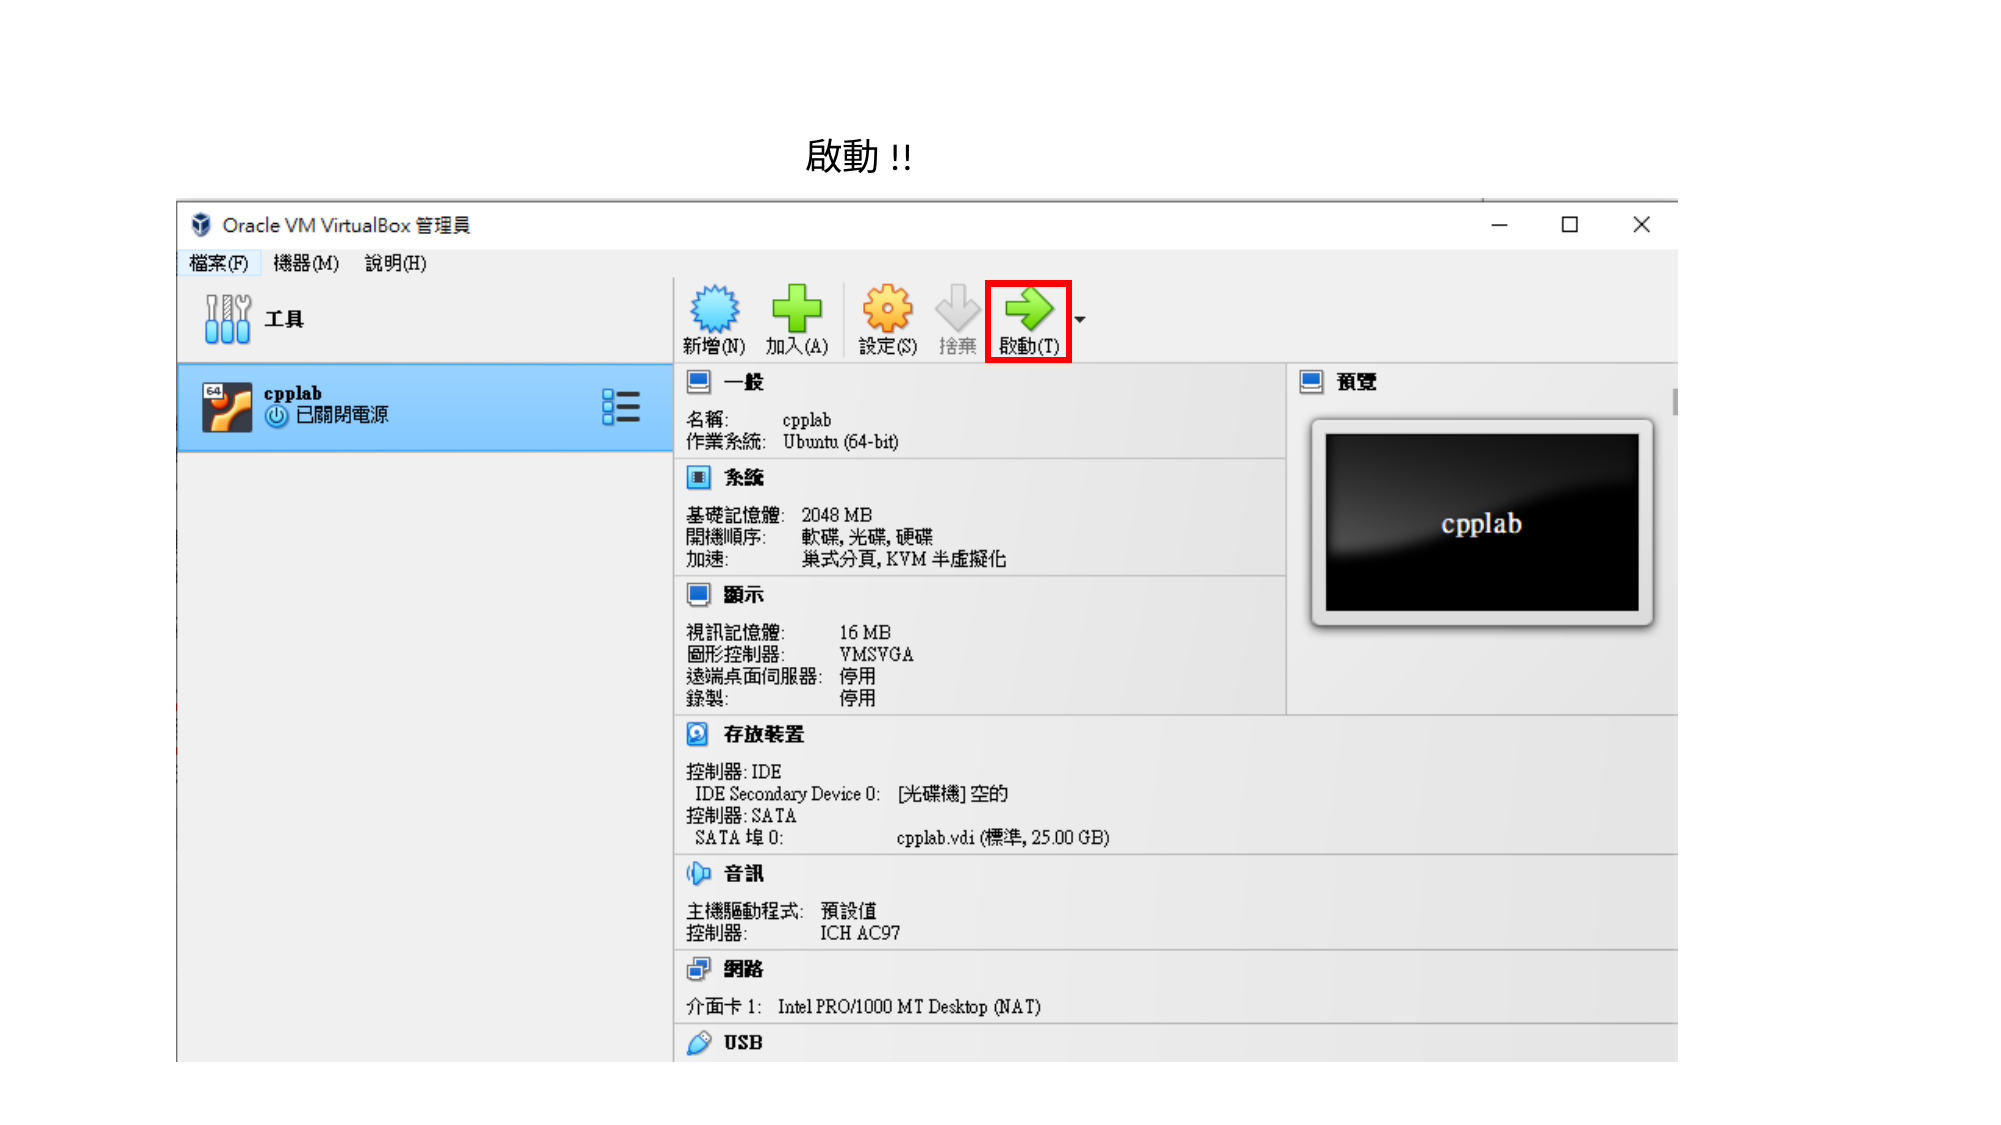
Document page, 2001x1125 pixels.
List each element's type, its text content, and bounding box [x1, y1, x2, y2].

text_box 啟動!! [790, 125, 1243, 186]
picture [176, 198, 1678, 1062]
